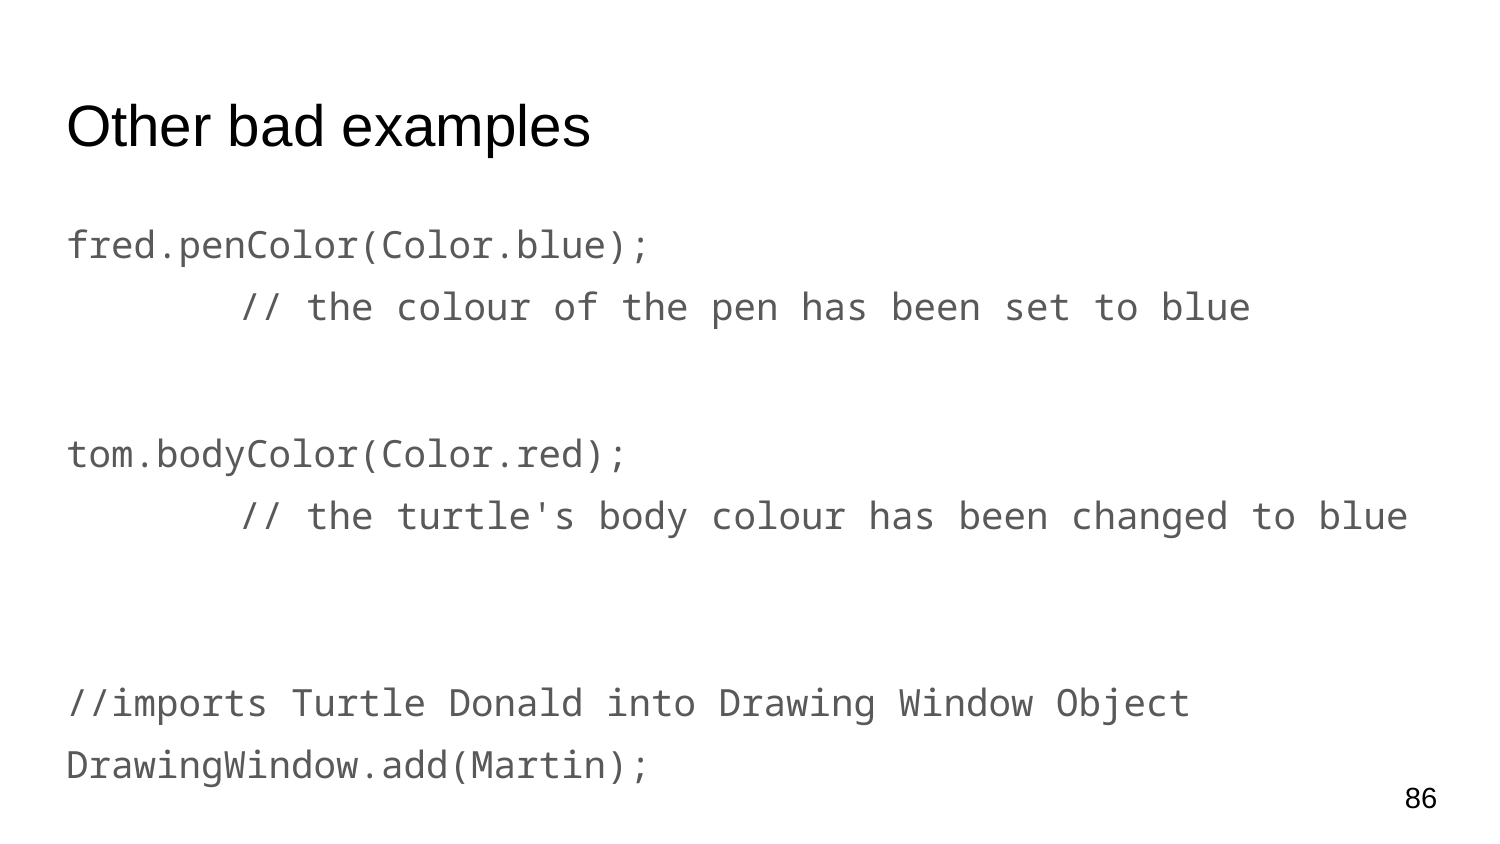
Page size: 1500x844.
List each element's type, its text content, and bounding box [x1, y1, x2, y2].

list fred.penColor(Color.blue); // the colour of the pen has been set to blue tom.bodyColor(Color.red); // the turtle's body colour has been changed to blue //imports Turtle Donald into Drawing Window Object DrawingWindow.add(Martin); [51, 189, 1449, 750]
slide_number 86 [1389, 764, 1480, 830]
title Other bad examples [51, 72, 1449, 167]
